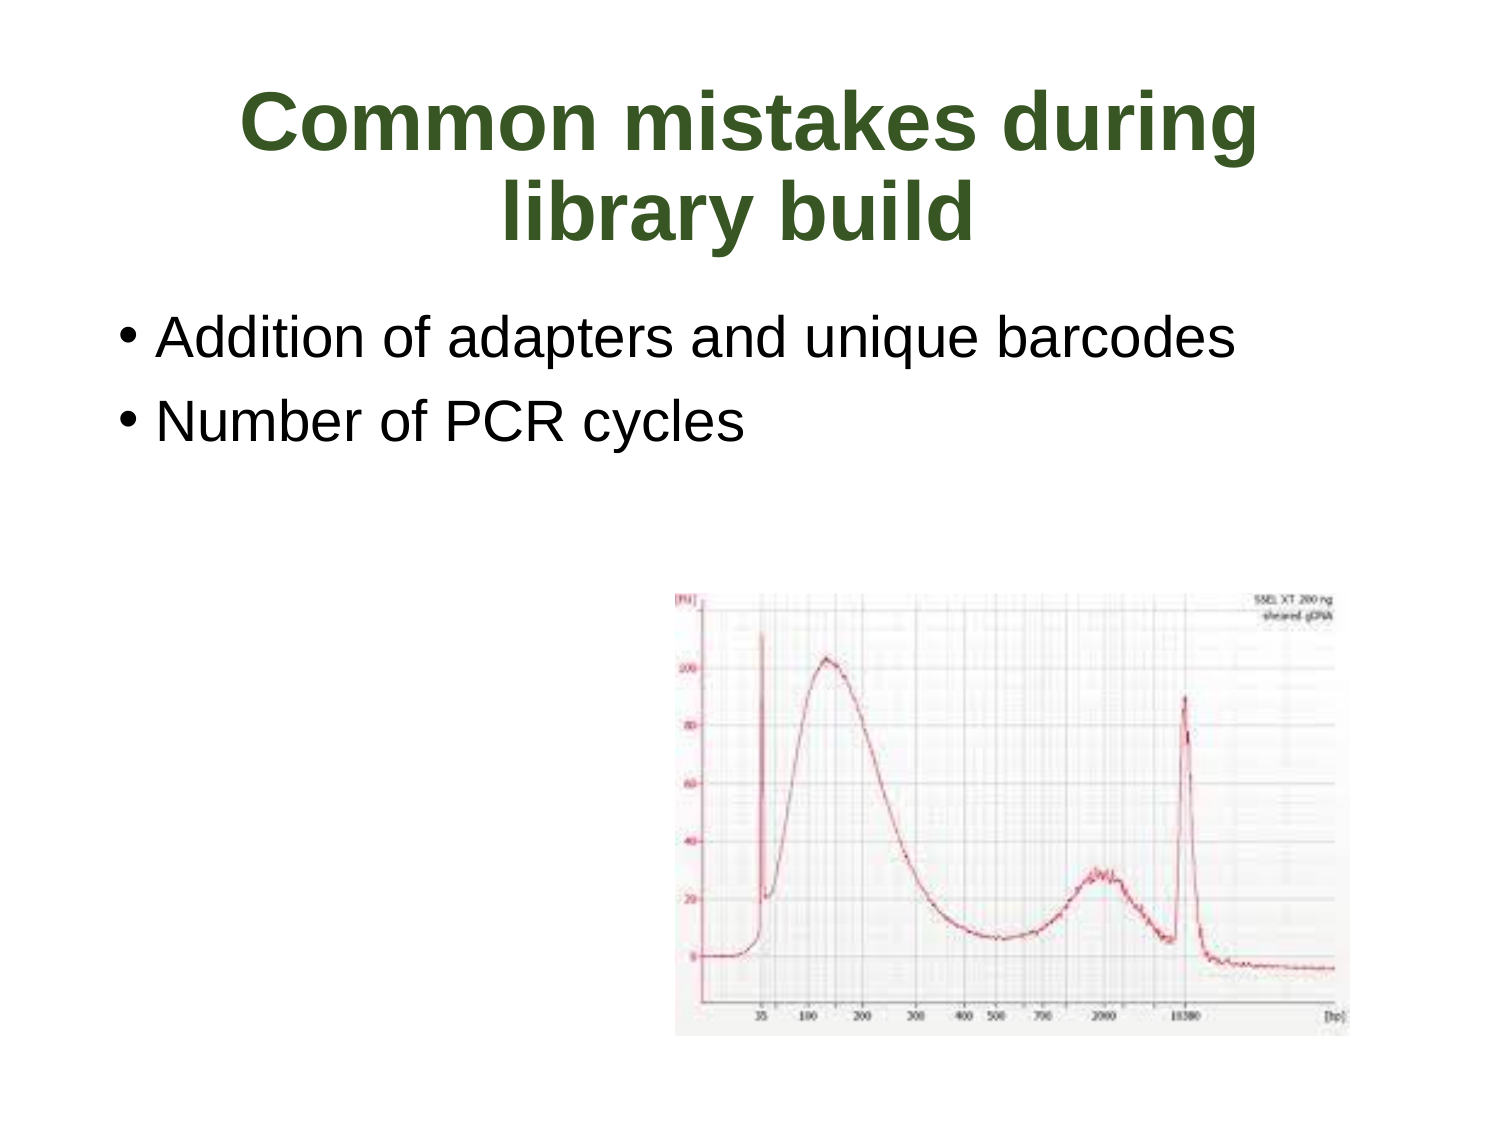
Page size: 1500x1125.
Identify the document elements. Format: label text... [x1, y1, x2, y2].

picture [674, 593, 1350, 1036]
title Common mistakes during library build [103, 59, 1397, 278]
list Addition of adapters and unique barcodes Number of PCR cycles [103, 299, 1397, 1014]
